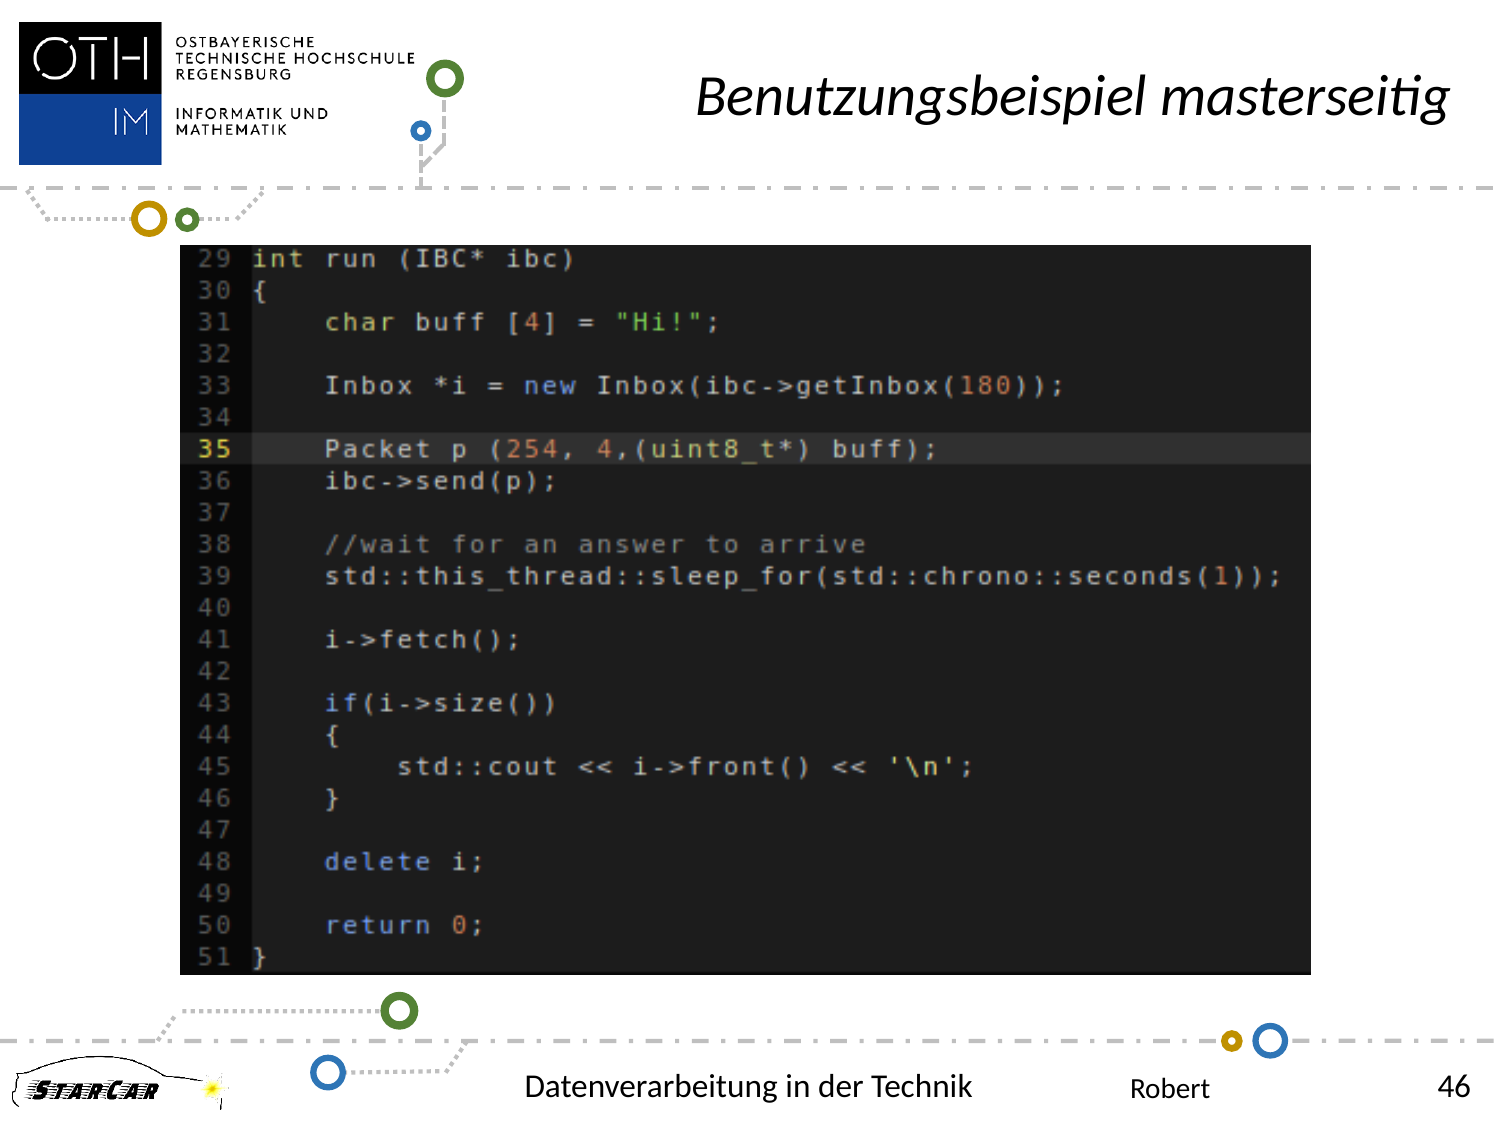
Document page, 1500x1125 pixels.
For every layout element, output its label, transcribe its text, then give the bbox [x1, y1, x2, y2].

picture [179, 245, 1311, 975]
picture [19, 22, 428, 165]
list Benutzungsbeispiel masterseitig [478, 21, 1452, 164]
footer Datenverarbeitung in der Technik [46, 1042, 1452, 1125]
text_box Robert [1115, 1062, 1416, 1113]
picture [417, 127, 424, 134]
picture [0, 1053, 46, 1111]
